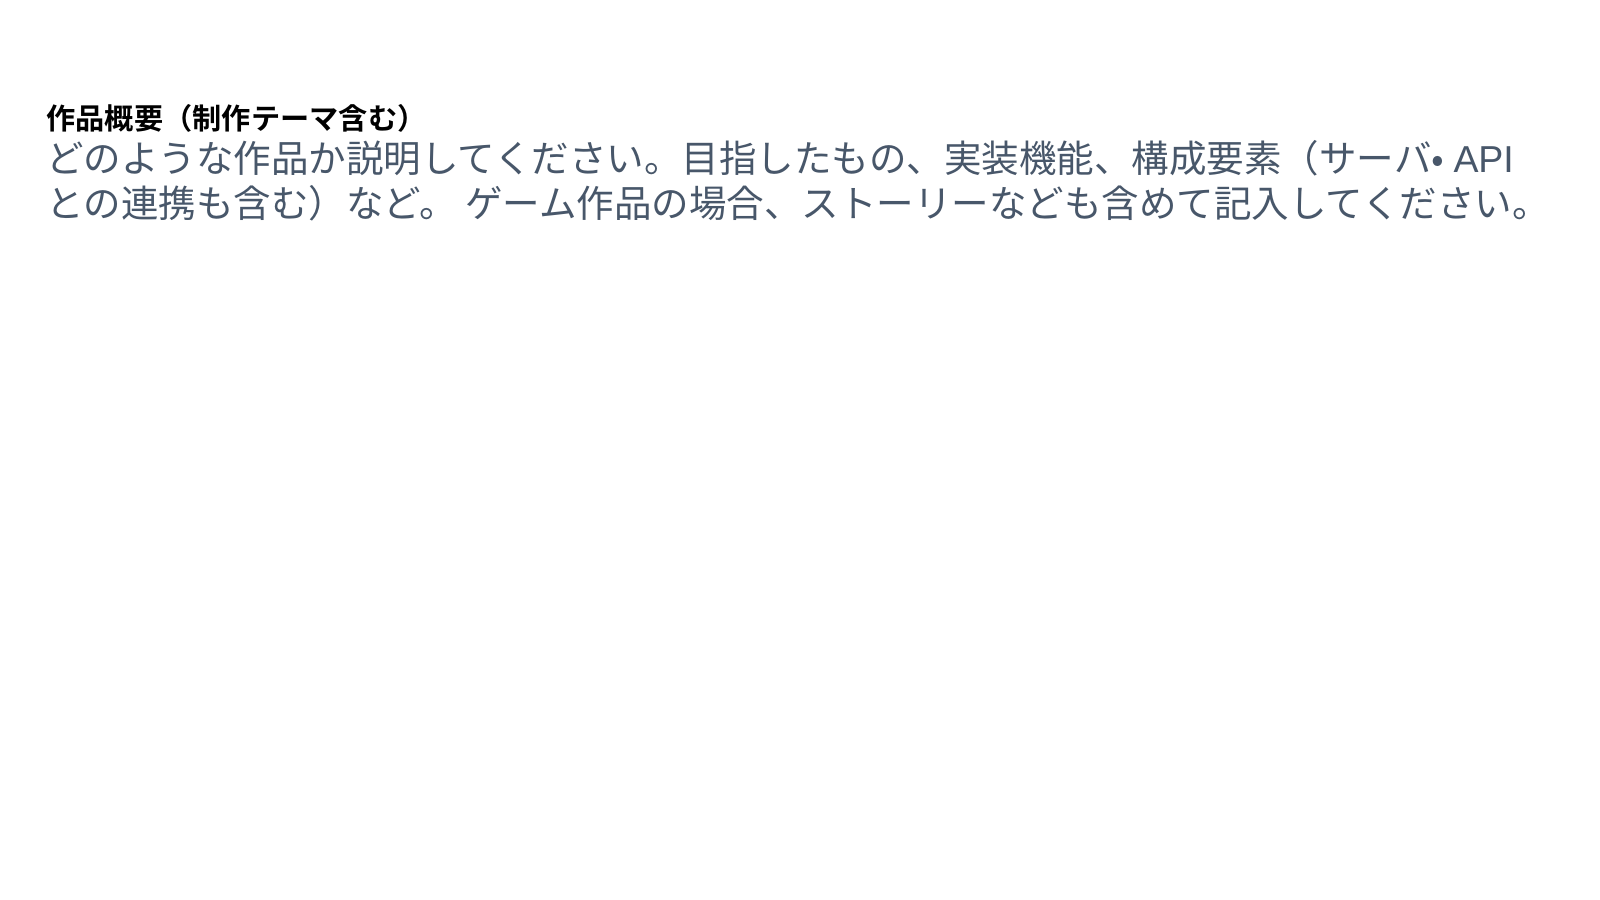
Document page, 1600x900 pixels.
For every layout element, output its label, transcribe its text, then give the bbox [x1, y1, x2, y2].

text_box 作品概要（制作テーマ含む） どのような作品か説明してください。目指したもの、実装機能、構成要素（サーバ・APIとの連携も含む）など。 ゲーム作品の場合、ストーリーなども含めて記入してください。 [31, 92, 1532, 233]
